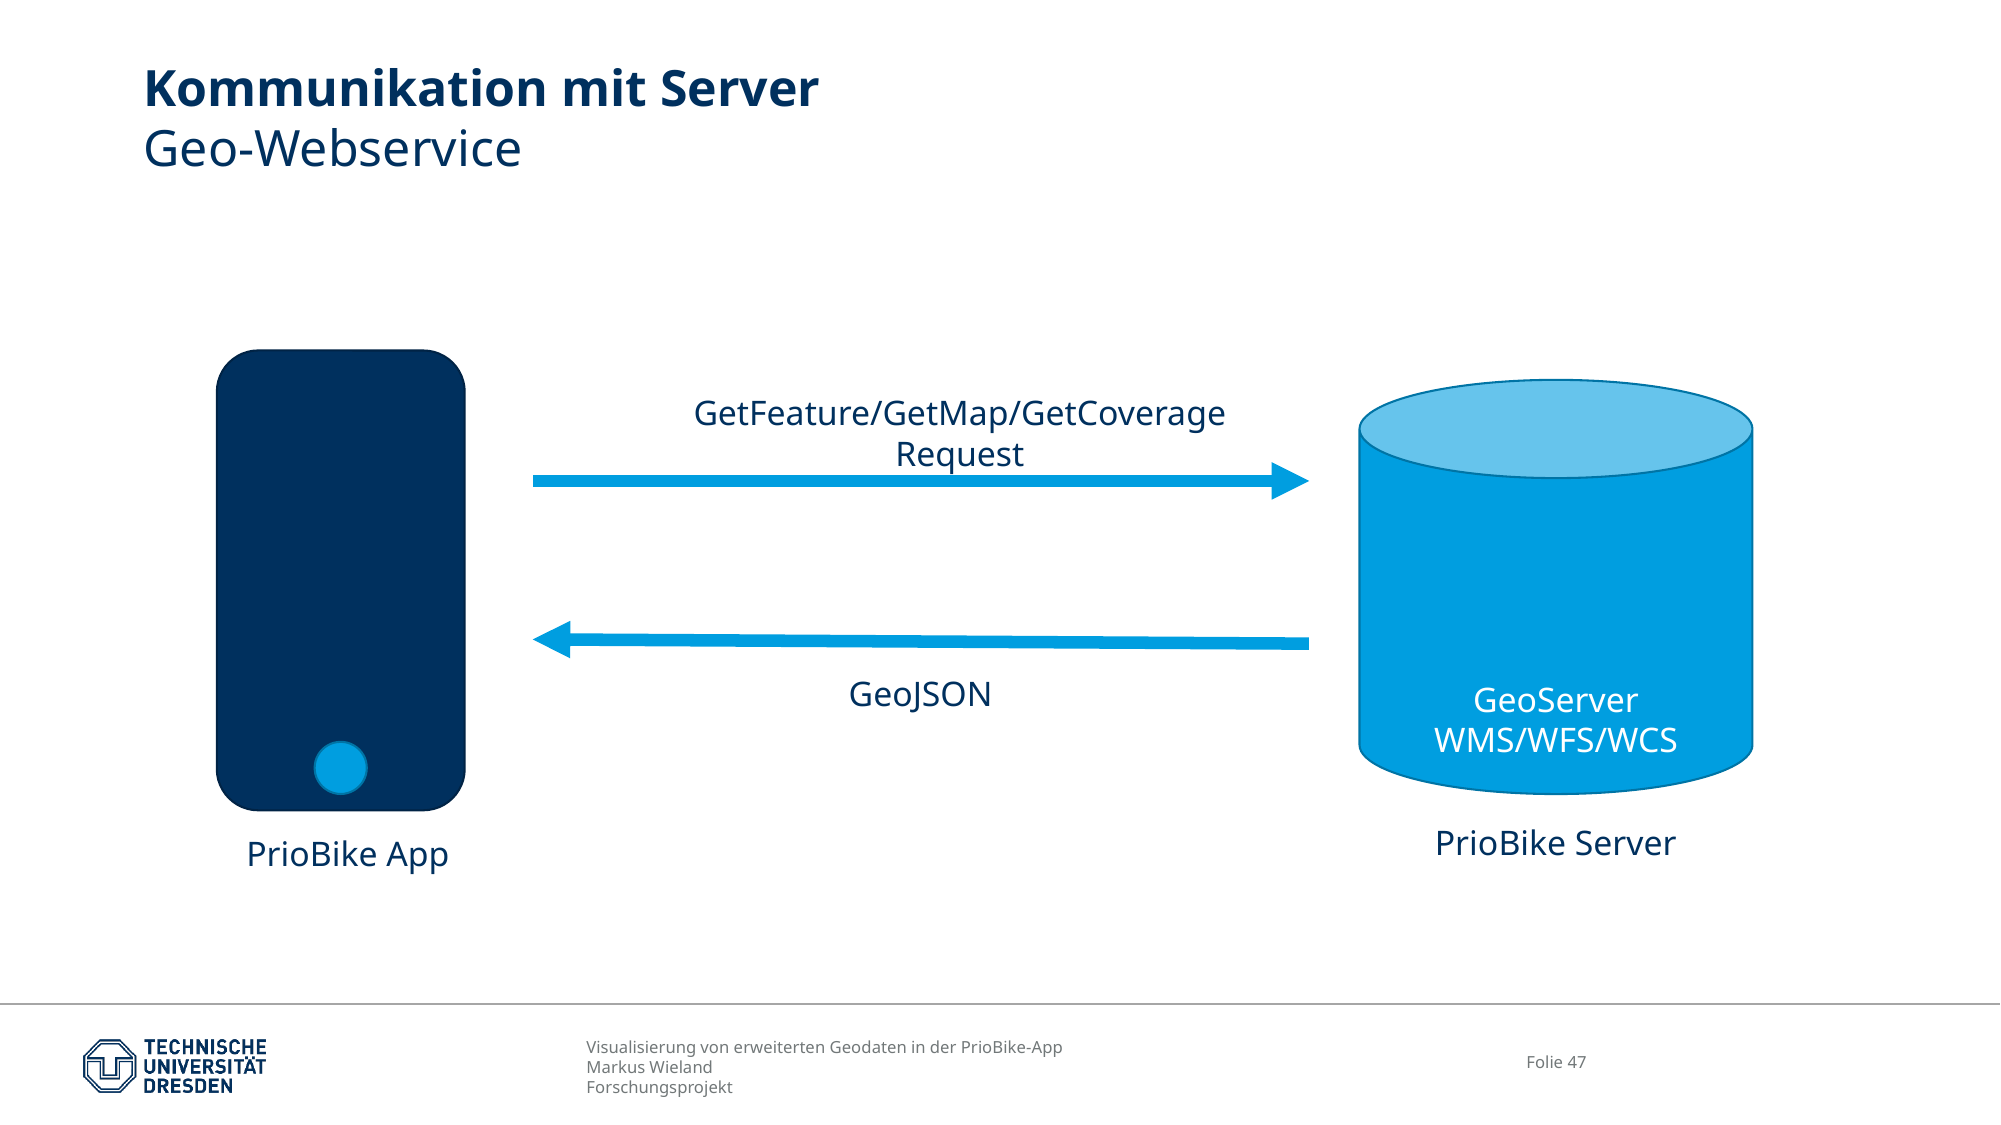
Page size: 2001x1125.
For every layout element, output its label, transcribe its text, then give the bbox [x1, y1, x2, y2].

text_box PrioBike Server [1420, 814, 1692, 870]
text_box [313, 740, 368, 796]
text_box PrioBike App [231, 825, 465, 881]
text_box GeoJSON [834, 664, 1008, 721]
text_box [1358, 378, 1754, 796]
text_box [532, 639, 1309, 644]
text_box GeoServer WMS/WFS/WCS [1419, 671, 1693, 768]
title Kommunikation mit Server Geo-Webservice [143, 56, 1880, 169]
text_box [215, 349, 466, 812]
picture [83, 1039, 266, 1093]
text_box GetFeature/GetMap/GetCoverage Request [678, 384, 1241, 480]
